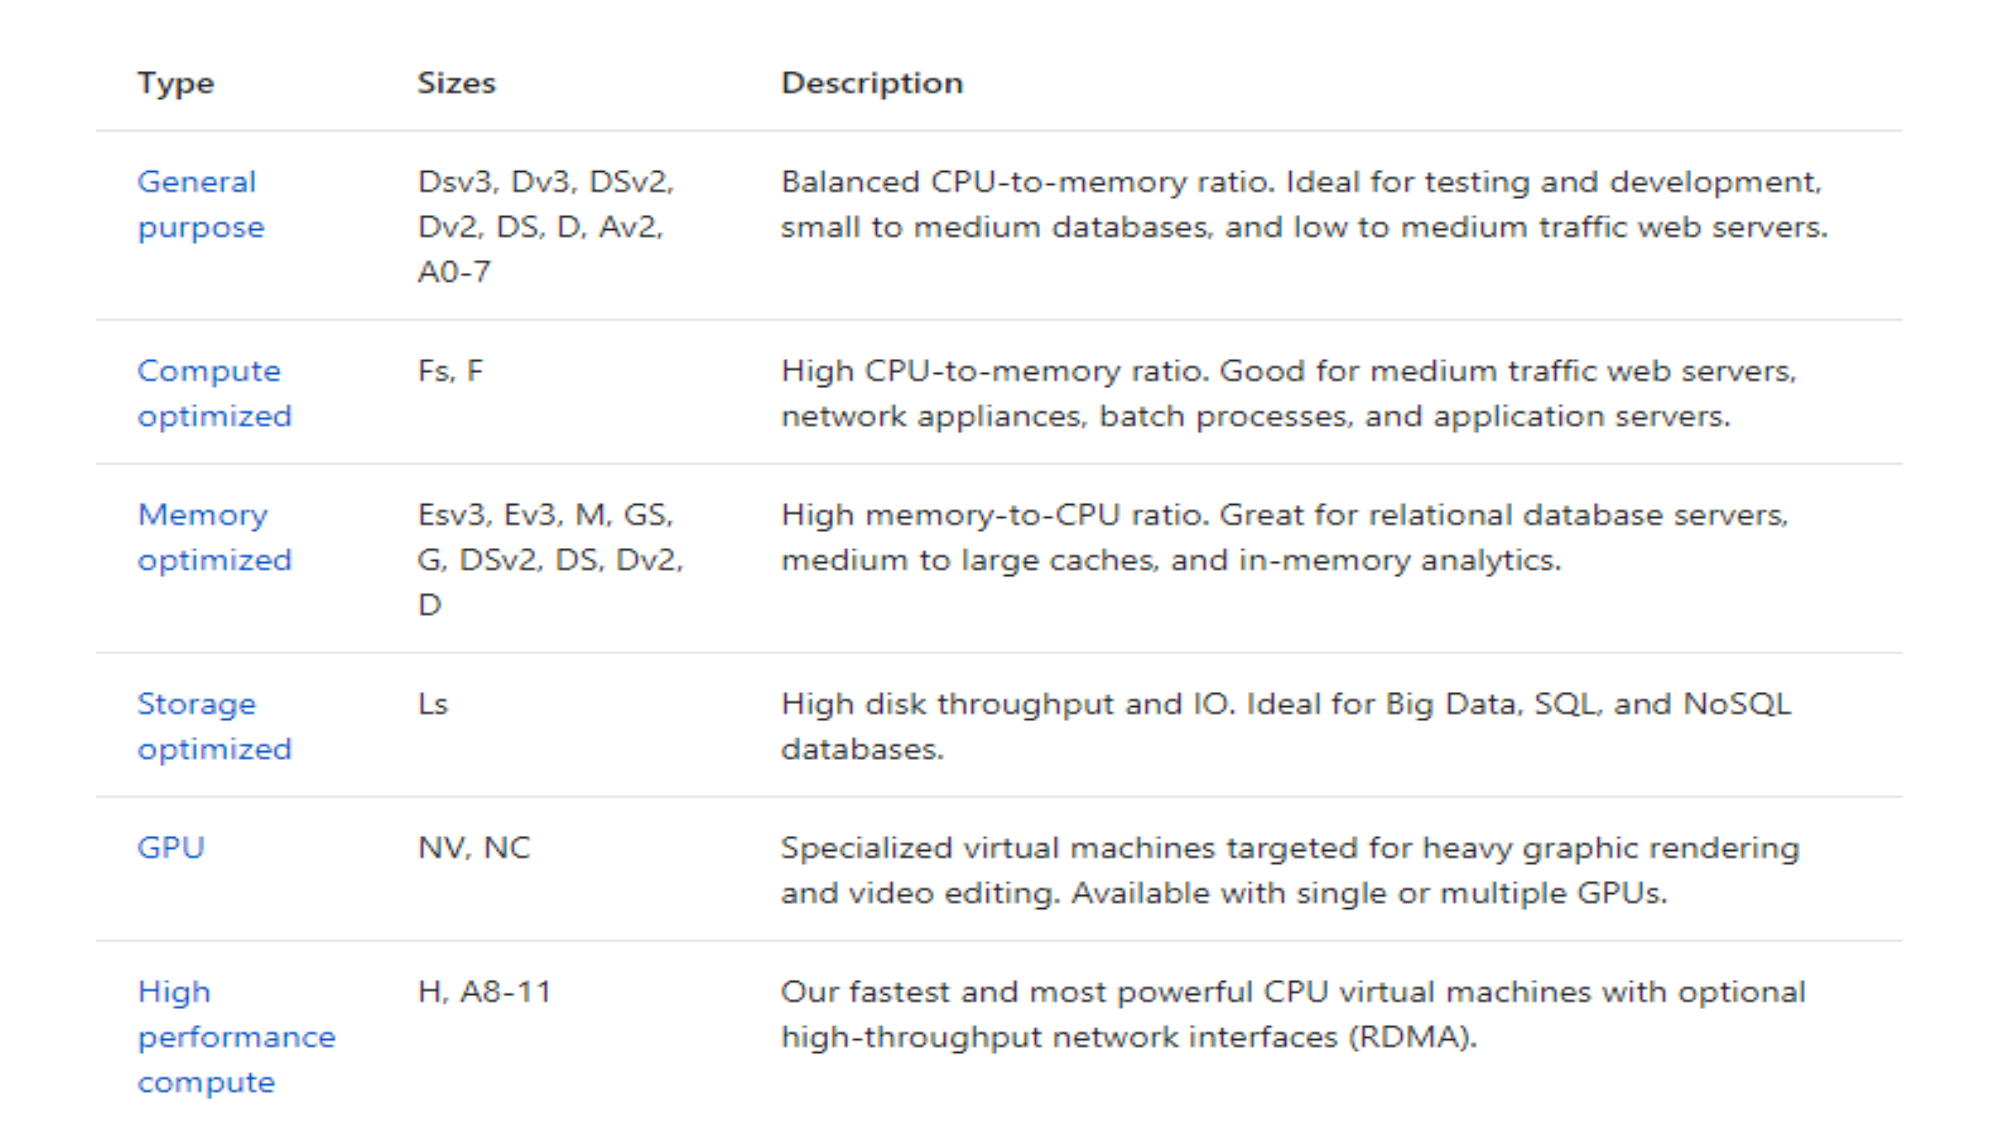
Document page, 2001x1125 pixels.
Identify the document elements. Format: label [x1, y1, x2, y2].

picture [96, 55, 1916, 1125]
